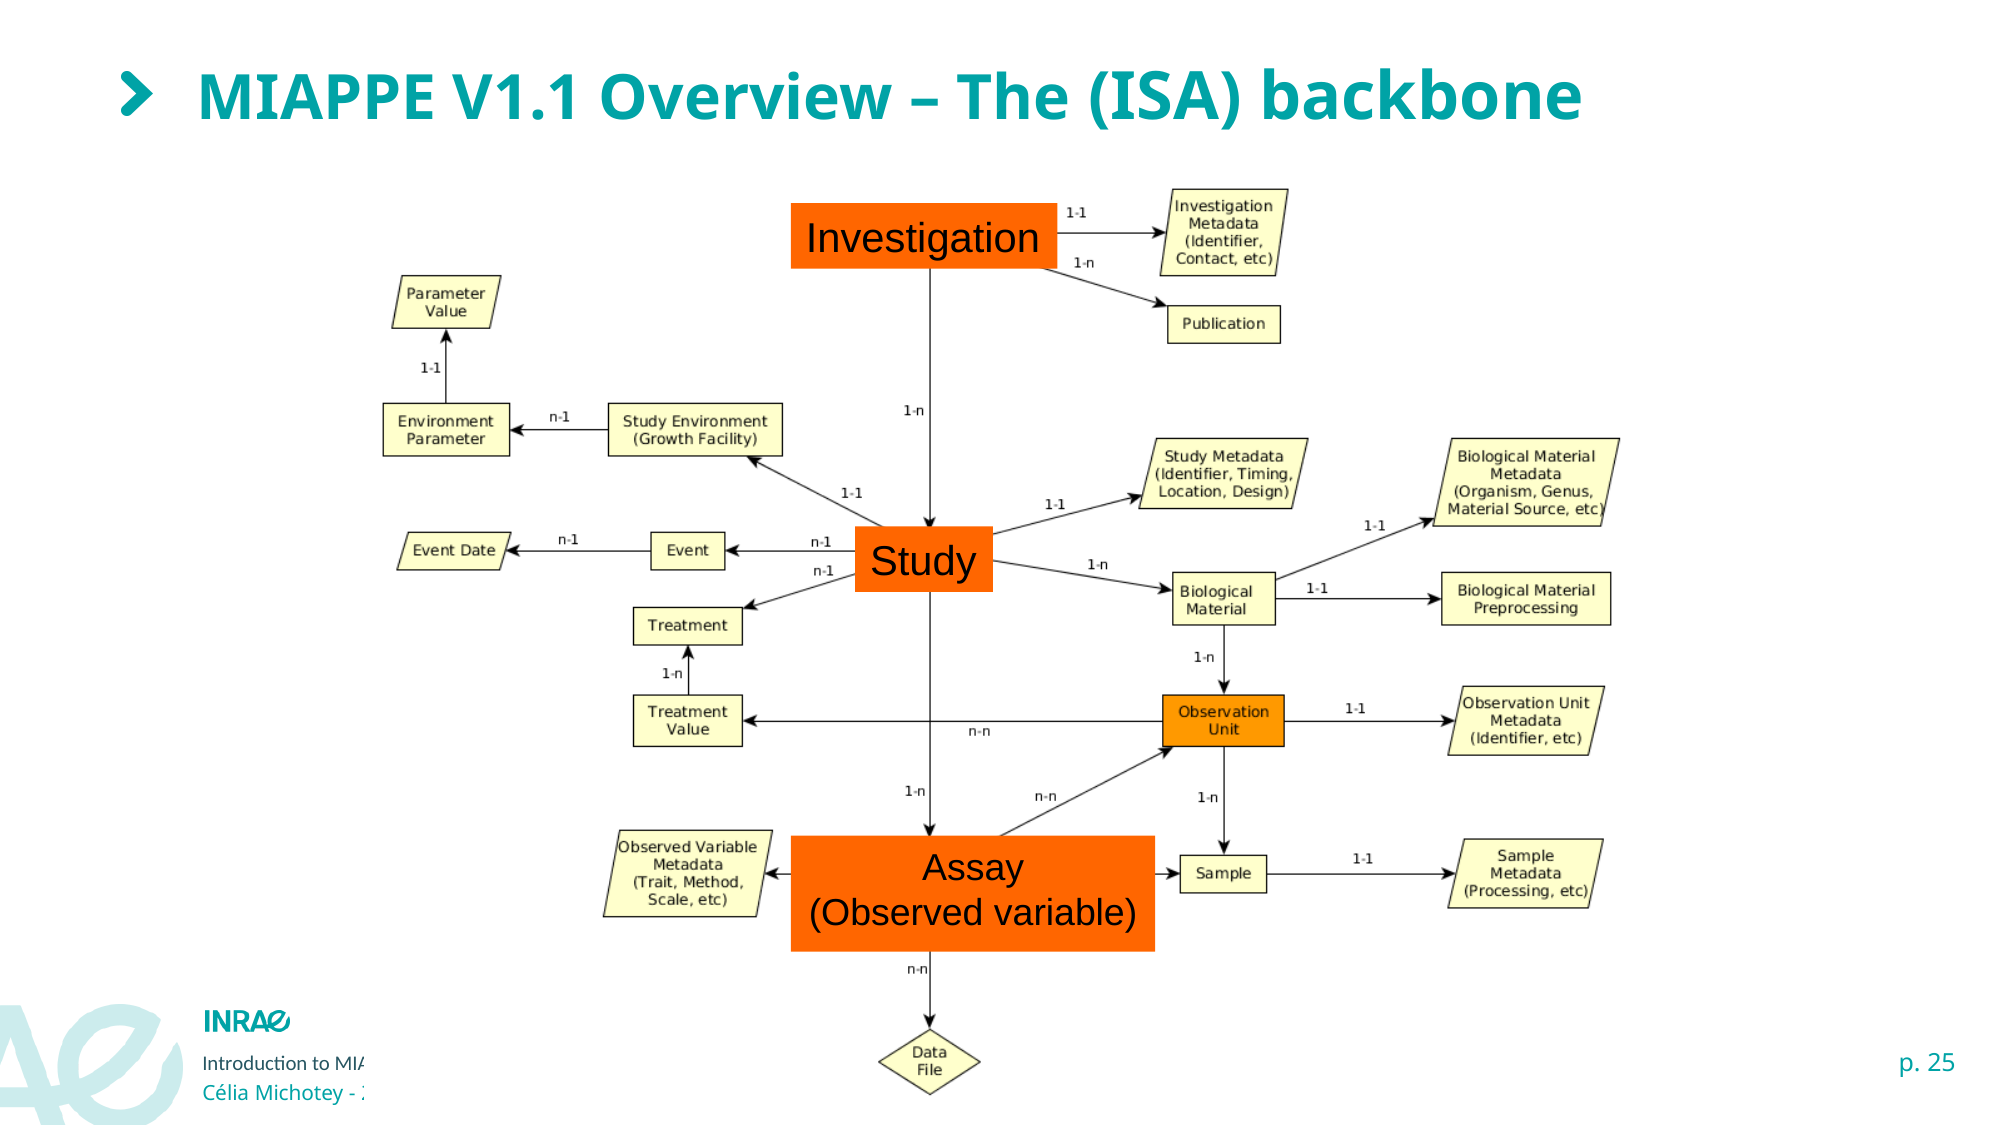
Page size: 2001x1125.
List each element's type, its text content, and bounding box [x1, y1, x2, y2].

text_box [364, 170, 1639, 1114]
title MIAPPE V1.1 Overview – The (ISA) backbone [121, 24, 1798, 171]
picture [121, 71, 154, 116]
picture [0, 996, 329, 1125]
